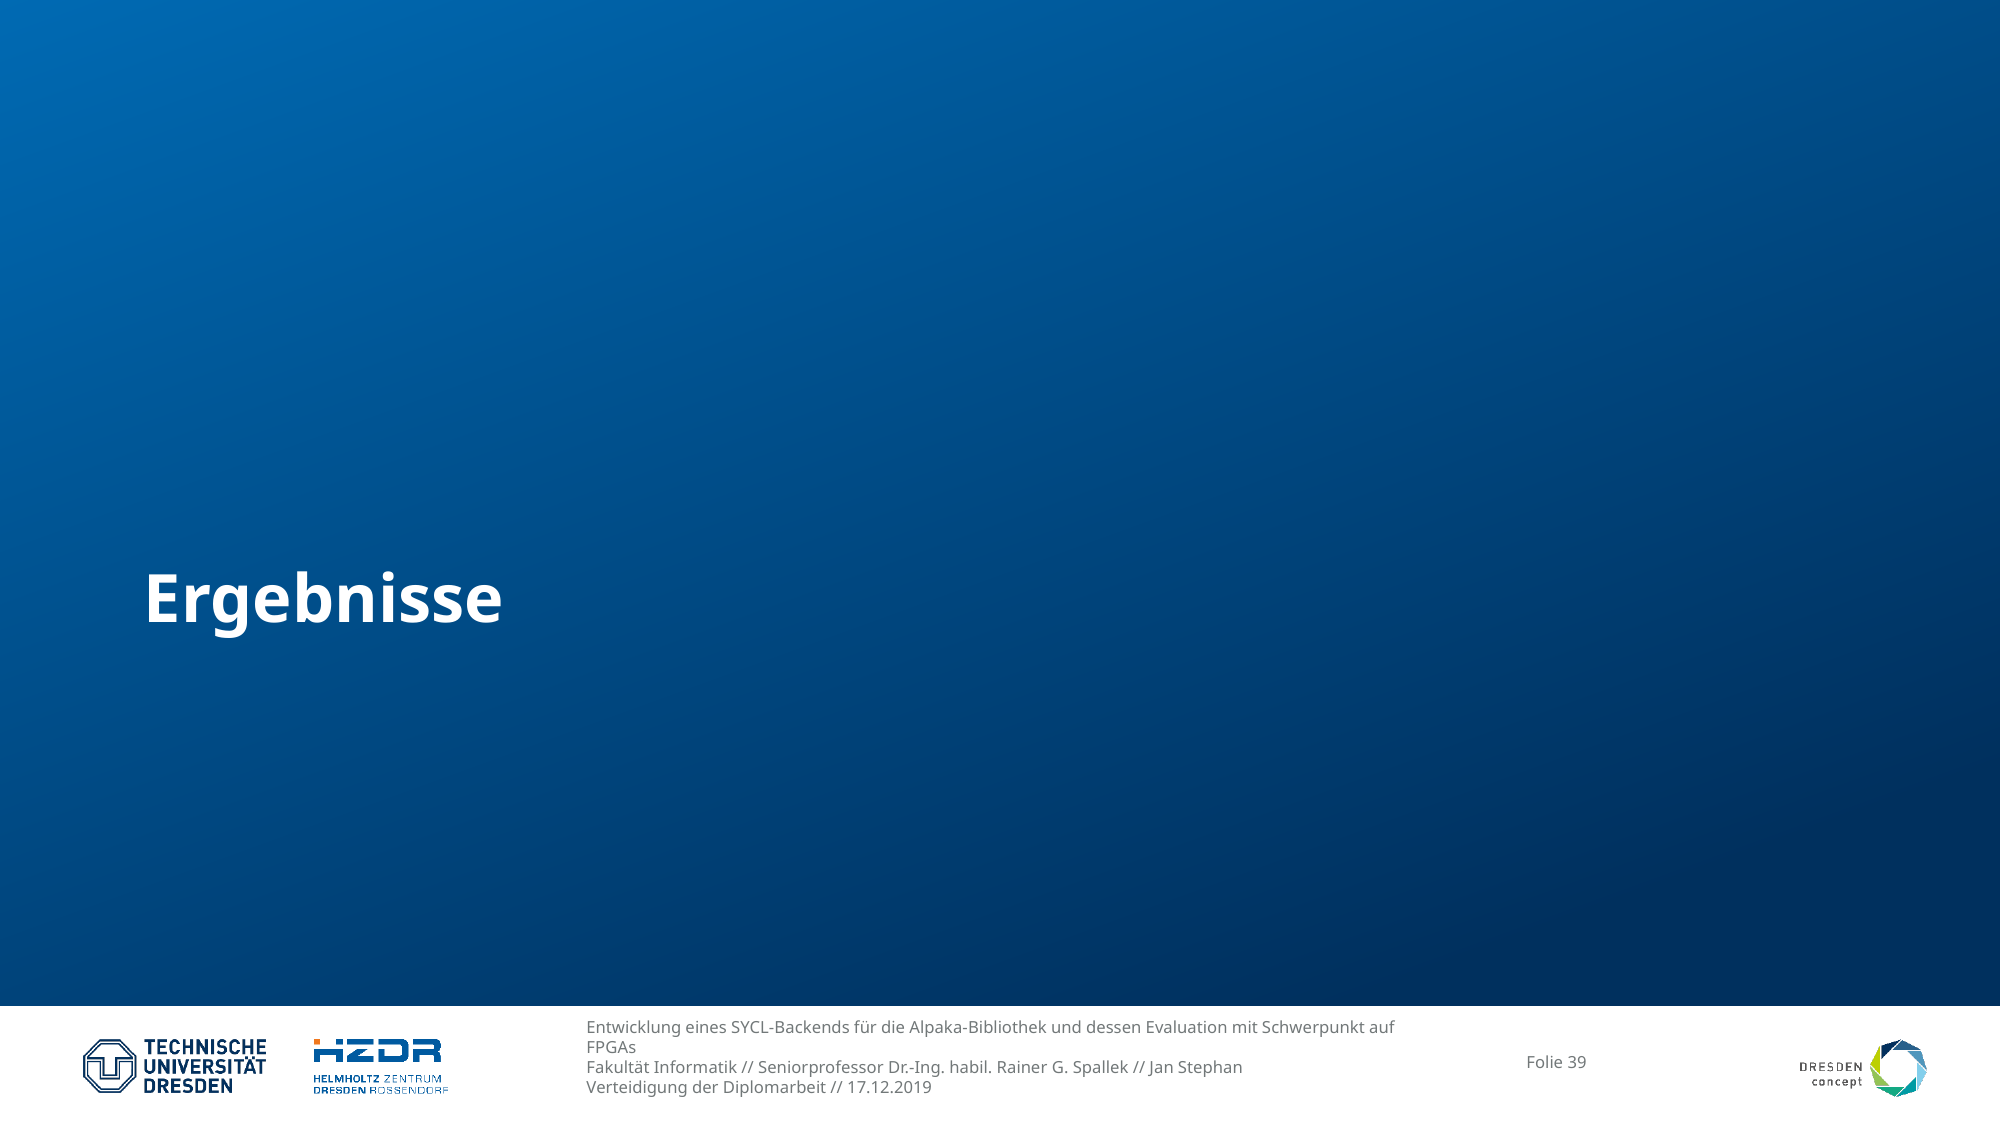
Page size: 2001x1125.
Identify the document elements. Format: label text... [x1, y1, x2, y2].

picture [83, 1039, 266, 1093]
picture [302, 1027, 459, 1105]
picture [1800, 1039, 1927, 1097]
title Ergebnisse [143, 555, 1880, 753]
